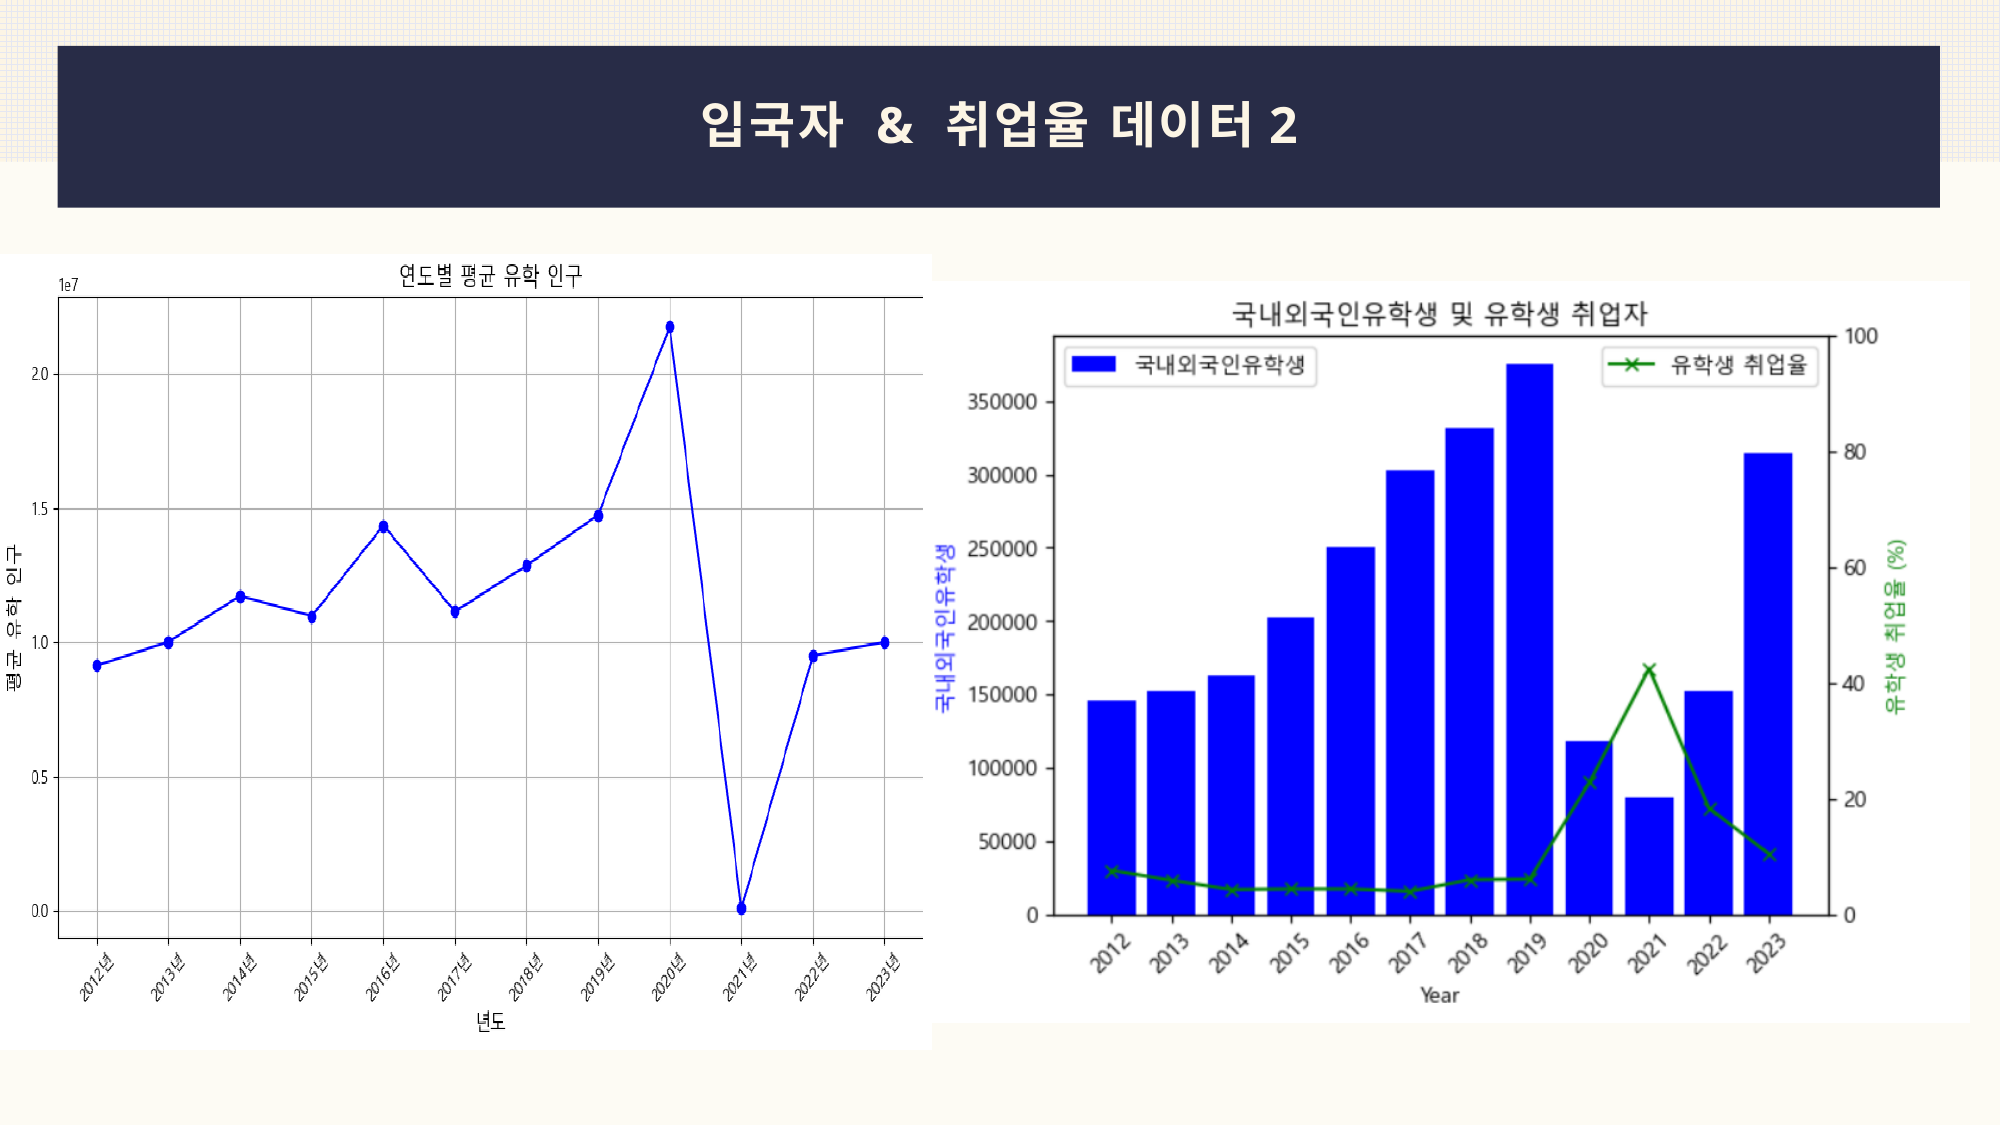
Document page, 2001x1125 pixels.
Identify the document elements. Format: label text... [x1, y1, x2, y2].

title 입국자 & 취업율 데이터2 [104, 79, 1894, 176]
picture [0, 254, 1970, 1050]
